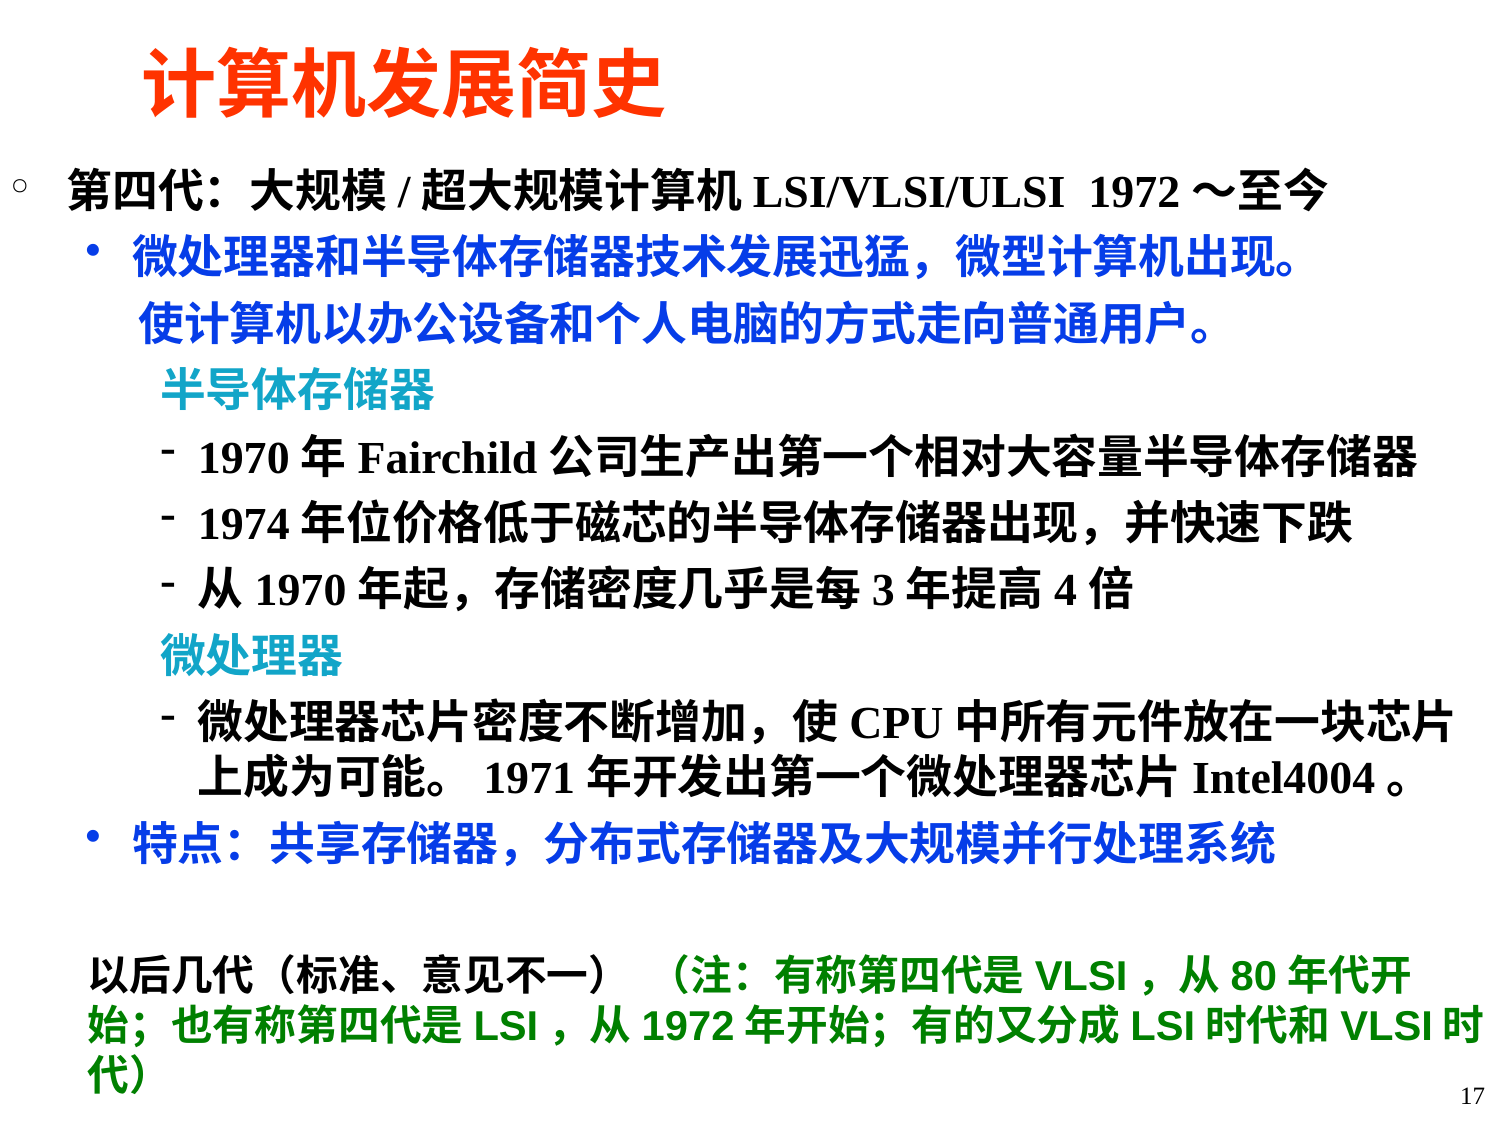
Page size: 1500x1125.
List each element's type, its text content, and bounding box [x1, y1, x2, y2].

list 第四代：大规模/超大规模计算机LSI/VLSI/ULSI 1972～至今 微处理器和半导体存储器技术发展迅猛，微型计算机出现。 使计算机以办公设备和个人电脑的方式走向普通用户。 半导体存储器 1970年Fairchild公司生产出第一个相对大容量半导体存储器 1974年位价格低于磁芯的半导体存储器出现，并快速下跌 从1970年起，存储密度几乎是每3年提高4倍 微处理器 微处理器芯片密度不断增加，使CPU中所有元件放在一块芯片上成为可能。1971年开发出第一个微处理器芯片Intel4004。 特点：共享存储器，分布式存储器及大规模并行处理系统 [0, 157, 1475, 902]
text_box 以后几代（标准、意见不一） （注：有称第四代是VLSI，从80年代开始；也有称第四代是LSI，从1972年开始；有的又分成LSI时代和VLSI时代） [72, 941, 1500, 1106]
title 计算机发展简史 [131, 44, 1055, 132]
slide_number 17 [1162, 1065, 1500, 1125]
